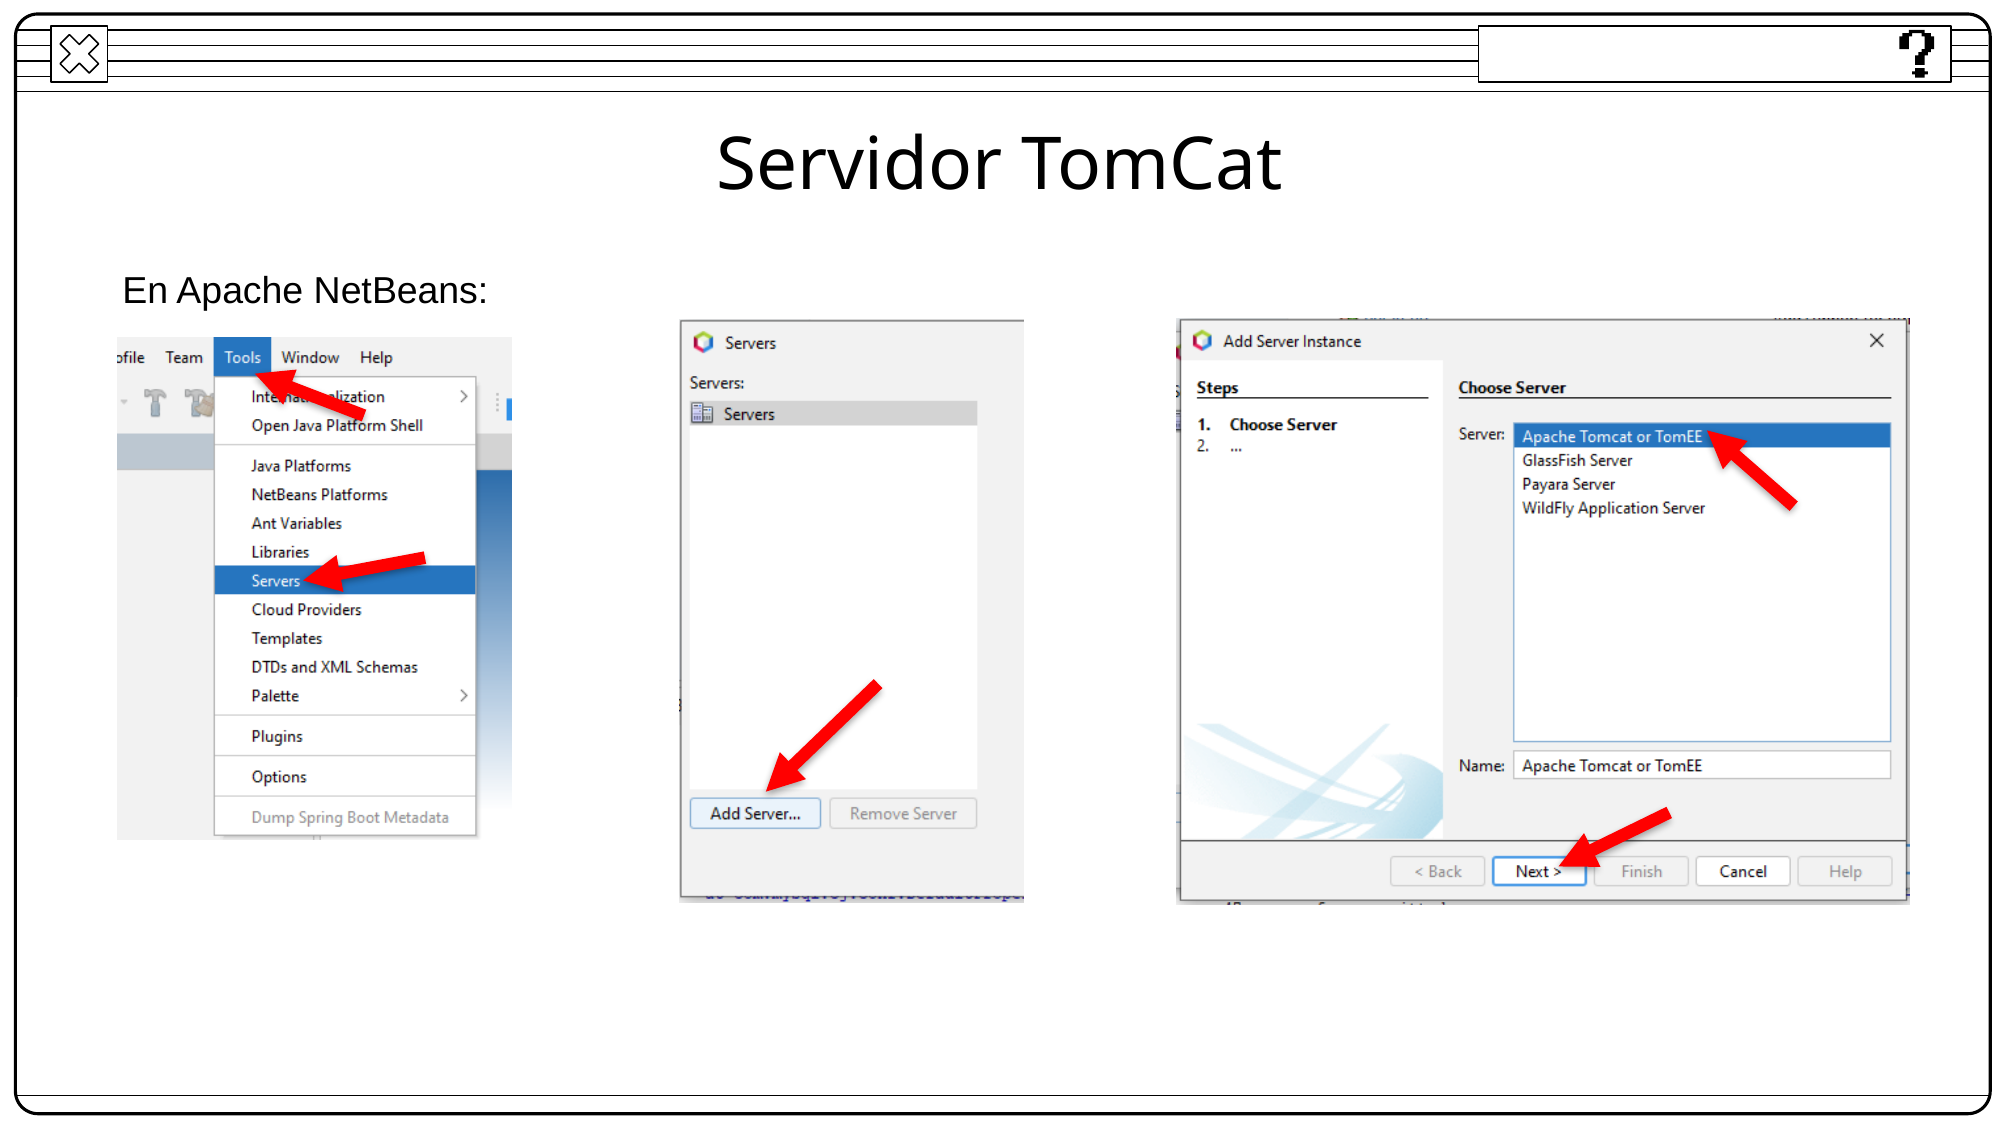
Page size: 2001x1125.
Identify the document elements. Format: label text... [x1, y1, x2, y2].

picture [679, 318, 1025, 904]
picture [1176, 317, 1910, 905]
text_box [1558, 812, 1670, 867]
text_box En Apache NetBeans: [107, 258, 587, 319]
picture [116, 336, 512, 840]
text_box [1706, 430, 1794, 507]
title Servidor TomCat [157, 97, 1843, 223]
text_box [302, 557, 426, 581]
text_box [254, 373, 365, 416]
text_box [765, 683, 879, 792]
